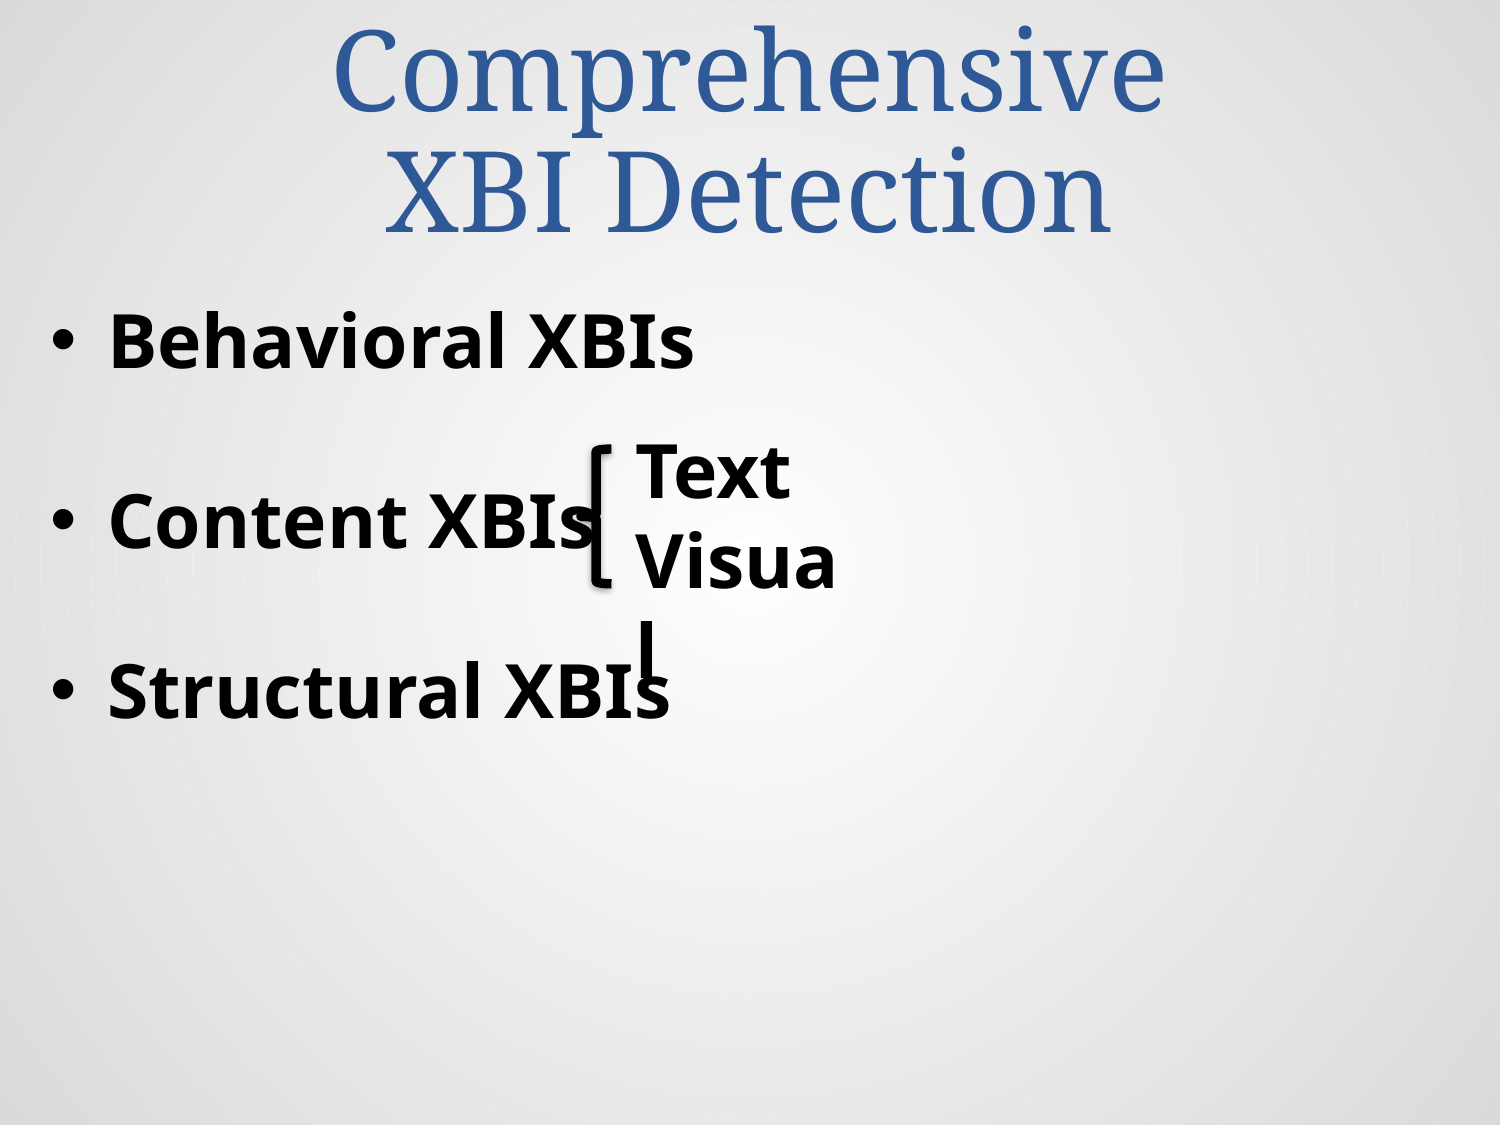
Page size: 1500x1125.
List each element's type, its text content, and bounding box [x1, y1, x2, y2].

title Comprehensive XBI Detection [0, 0, 1500, 263]
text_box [545, 416, 874, 614]
list Behavioral XBIs Content XBIs Structural XBIs [35, 285, 1436, 1029]
